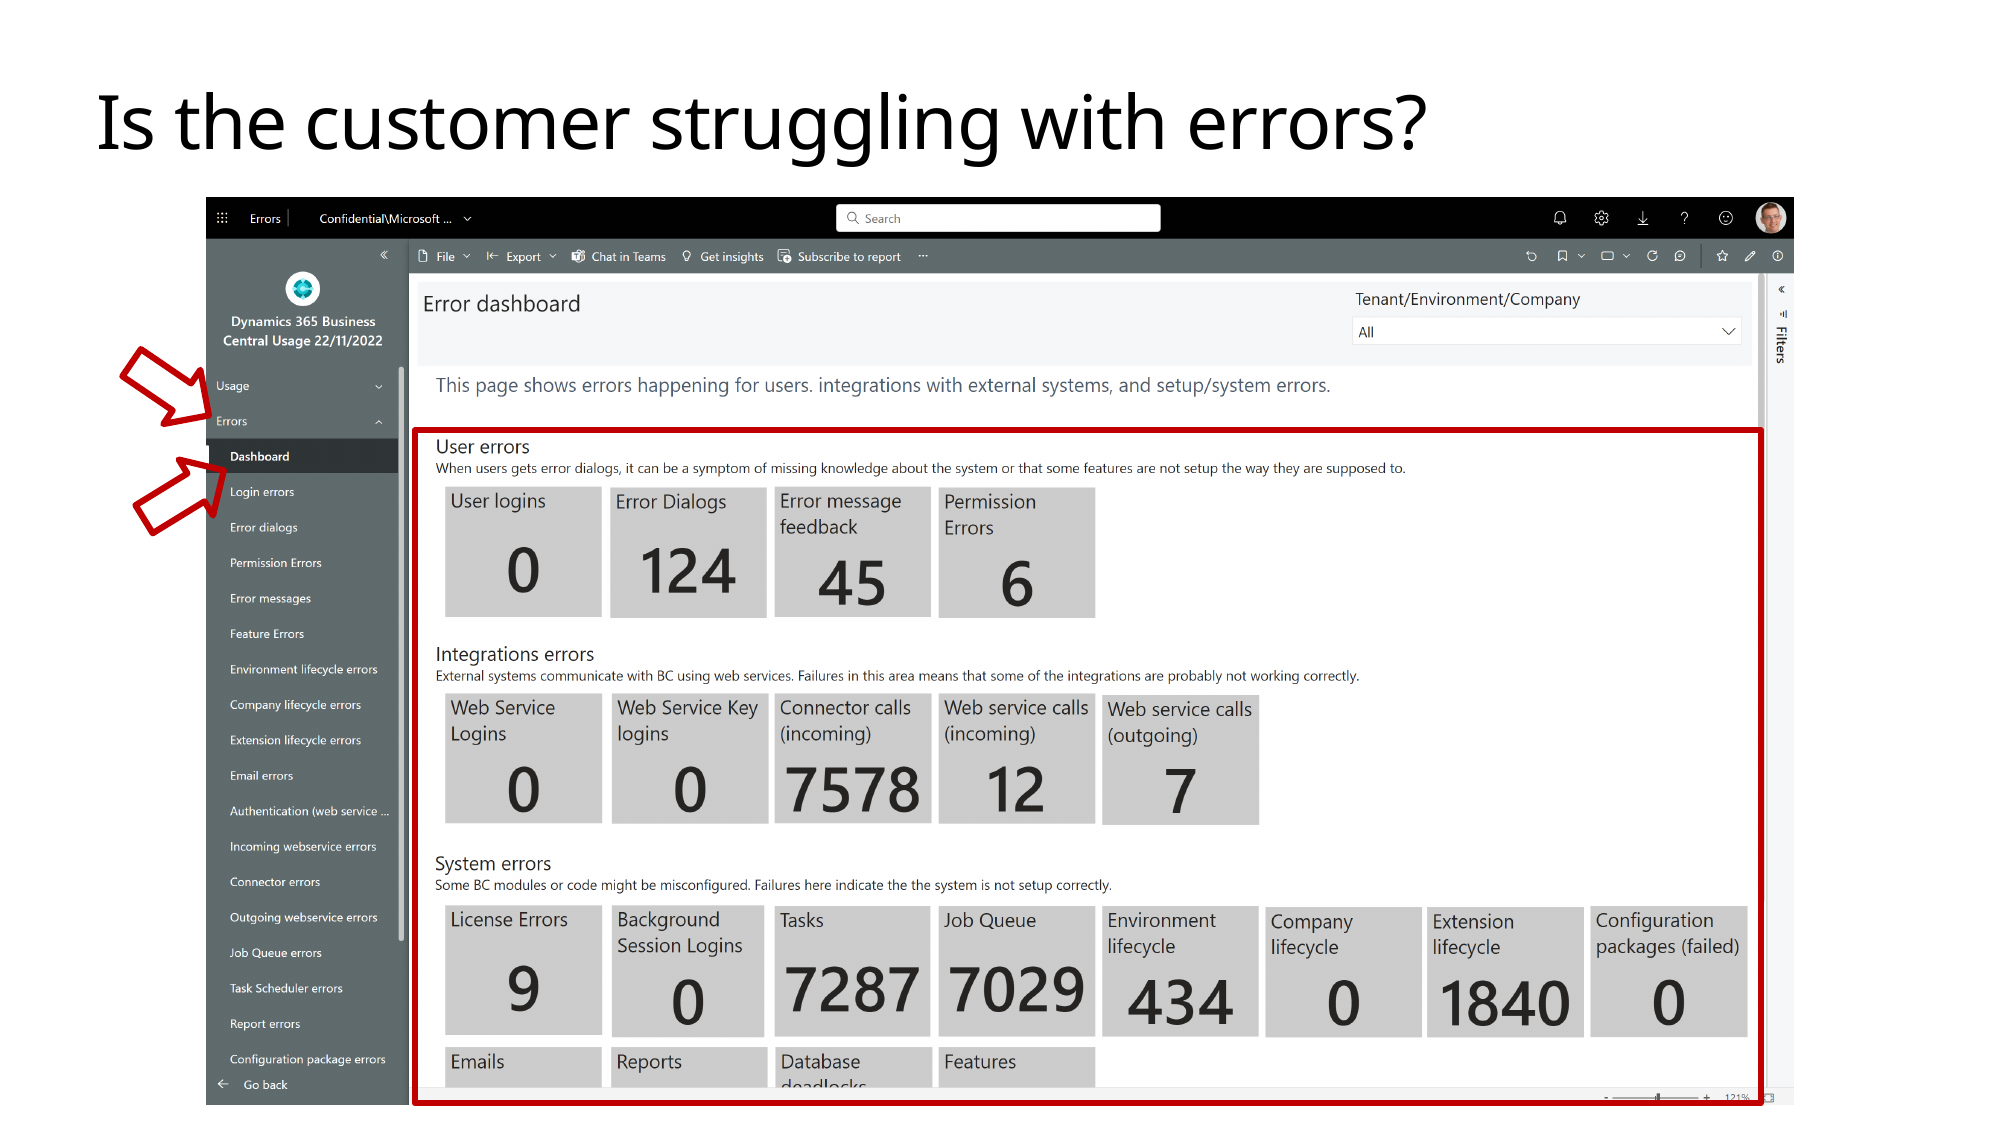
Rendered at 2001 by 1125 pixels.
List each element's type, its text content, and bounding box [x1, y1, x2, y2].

title Is the customer struggling with errors? [96, 75, 1904, 166]
text_box [121, 348, 206, 425]
text_box [134, 458, 206, 534]
picture [206, 197, 1794, 1105]
